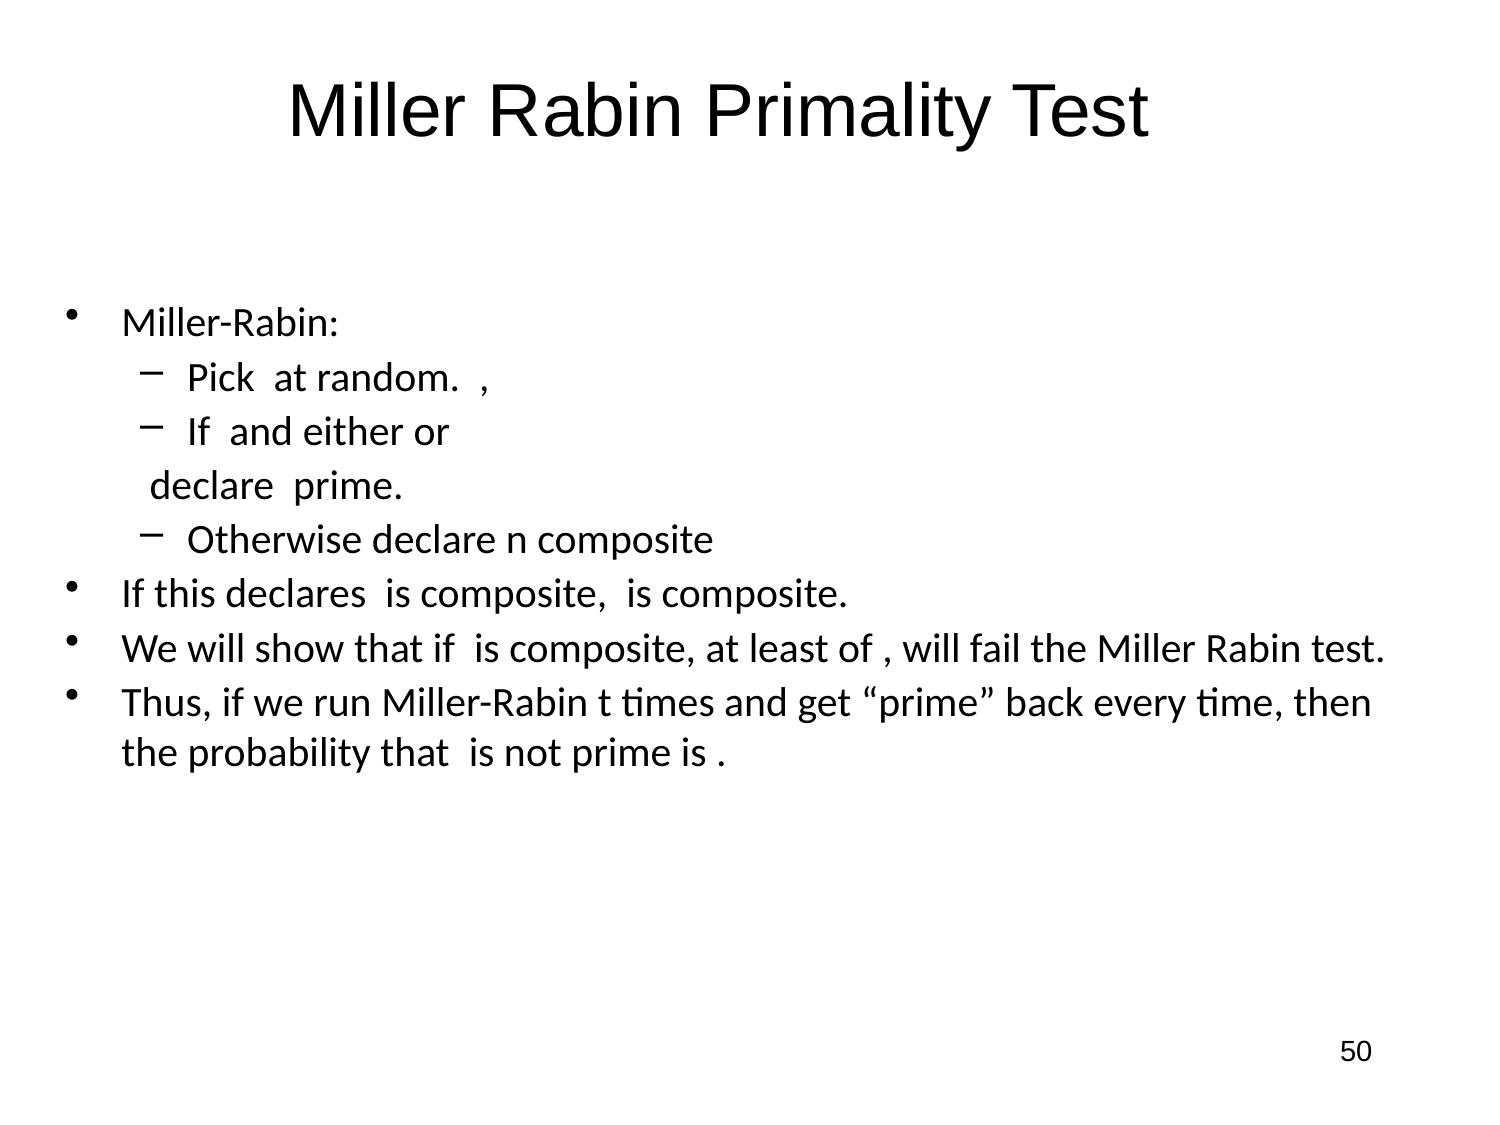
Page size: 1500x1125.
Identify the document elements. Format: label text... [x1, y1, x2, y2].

title Miller Rabin Primality Test [49, 37, 1388, 176]
slide_number 50 [1074, 1024, 1388, 1101]
